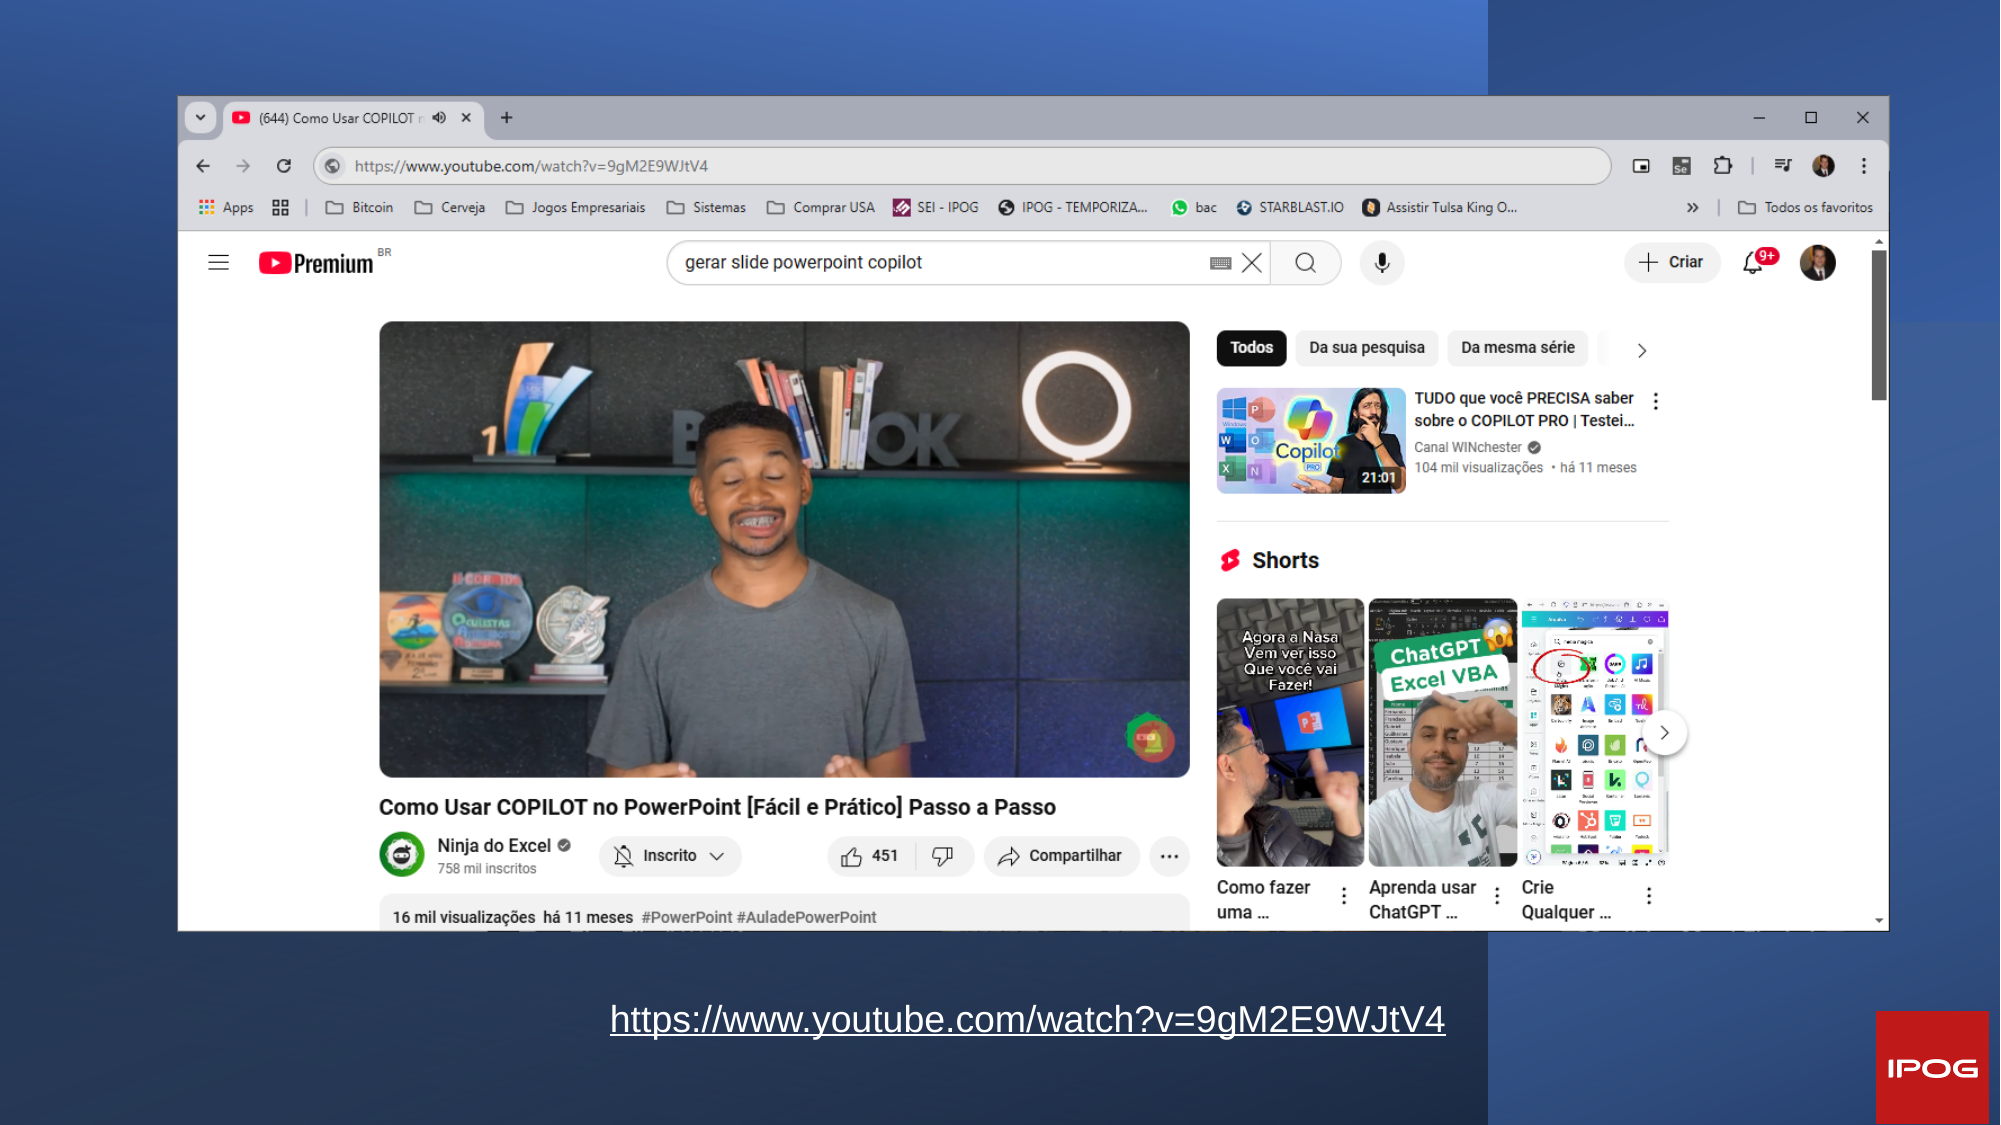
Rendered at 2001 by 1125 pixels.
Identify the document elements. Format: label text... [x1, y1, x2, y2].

text_box https://www.youtube.com/watch?v=9gM2E9WJtV4 [533, 987, 1533, 1047]
text_box [0, 0, 1489, 321]
picture [177, 95, 1890, 932]
text_box [1489, 0, 2000, 321]
text_box [0, 321, 2000, 1125]
picture [1876, 1011, 1989, 1124]
